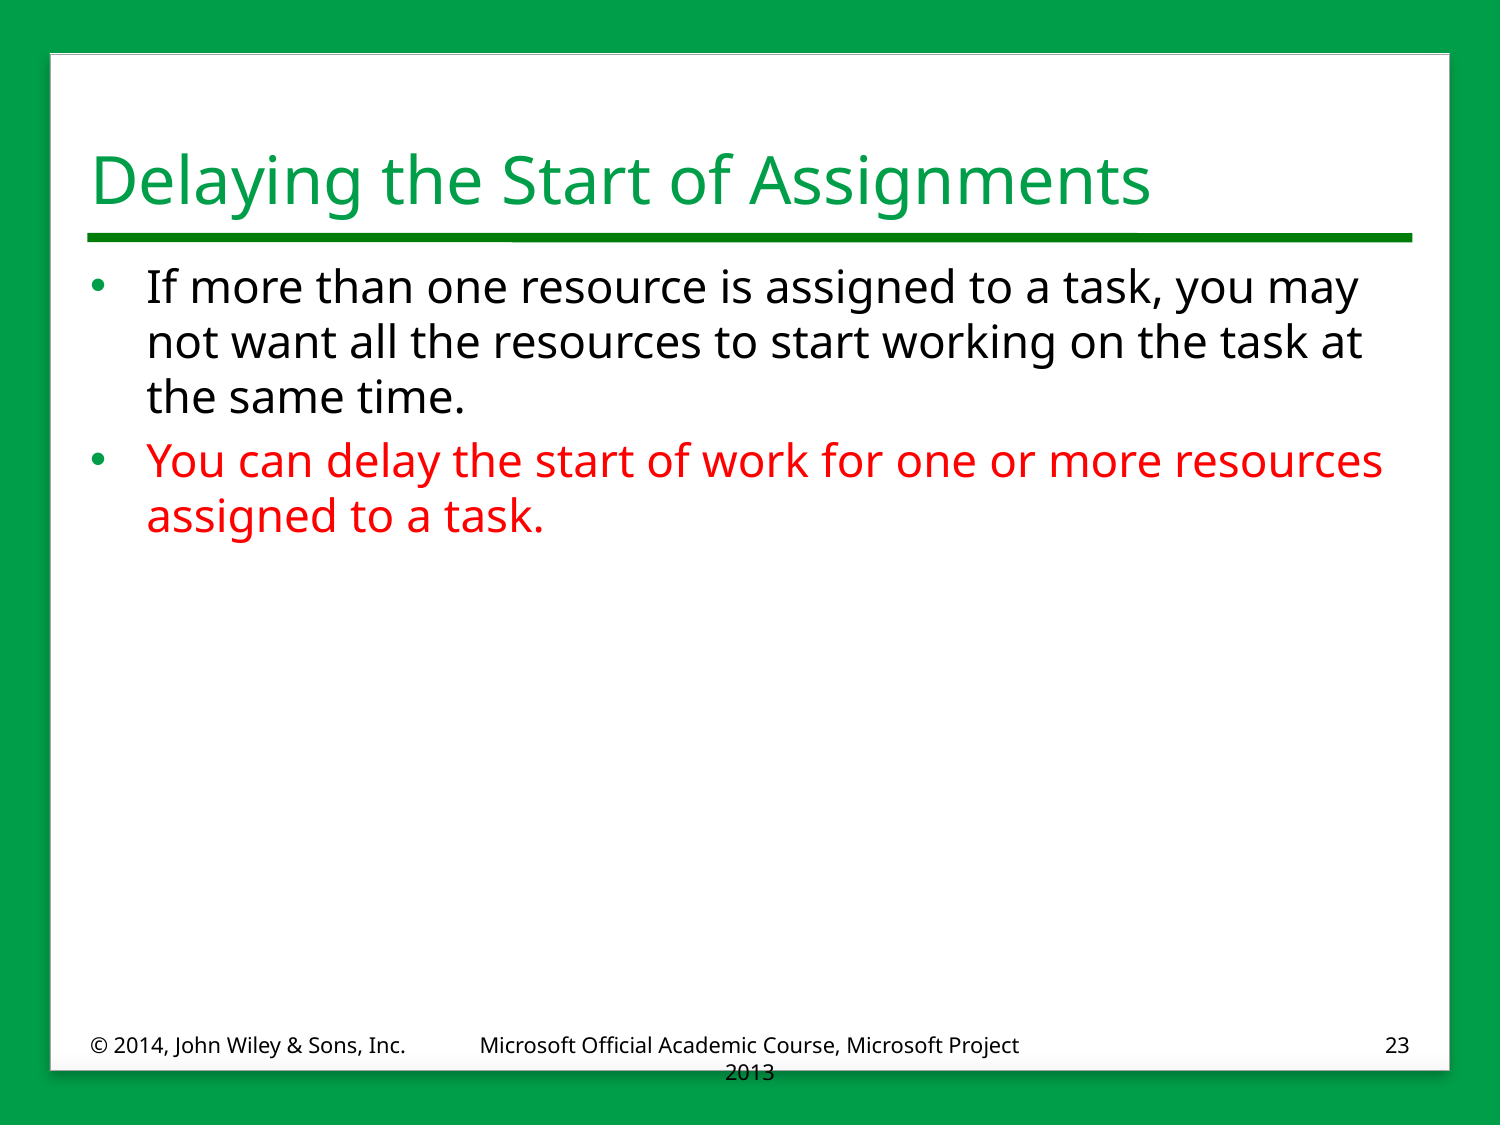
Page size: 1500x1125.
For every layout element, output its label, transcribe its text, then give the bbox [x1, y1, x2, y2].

title Delaying the Start of Assignments [74, 74, 1426, 226]
list If more than one resource is assigned to a task, you may not want all the resources to start working on the task at the same time. You can delay the start of work for one or more resources assigned to a task. [75, 249, 1425, 1063]
slide_number 23 [1074, 1024, 1426, 1103]
slide_number © 2014, John Wiley & Sons, Inc. [74, 1024, 426, 1103]
footer Microsoft Official Academic Course, Microsoft Project 2013 [449, 1024, 1051, 1103]
